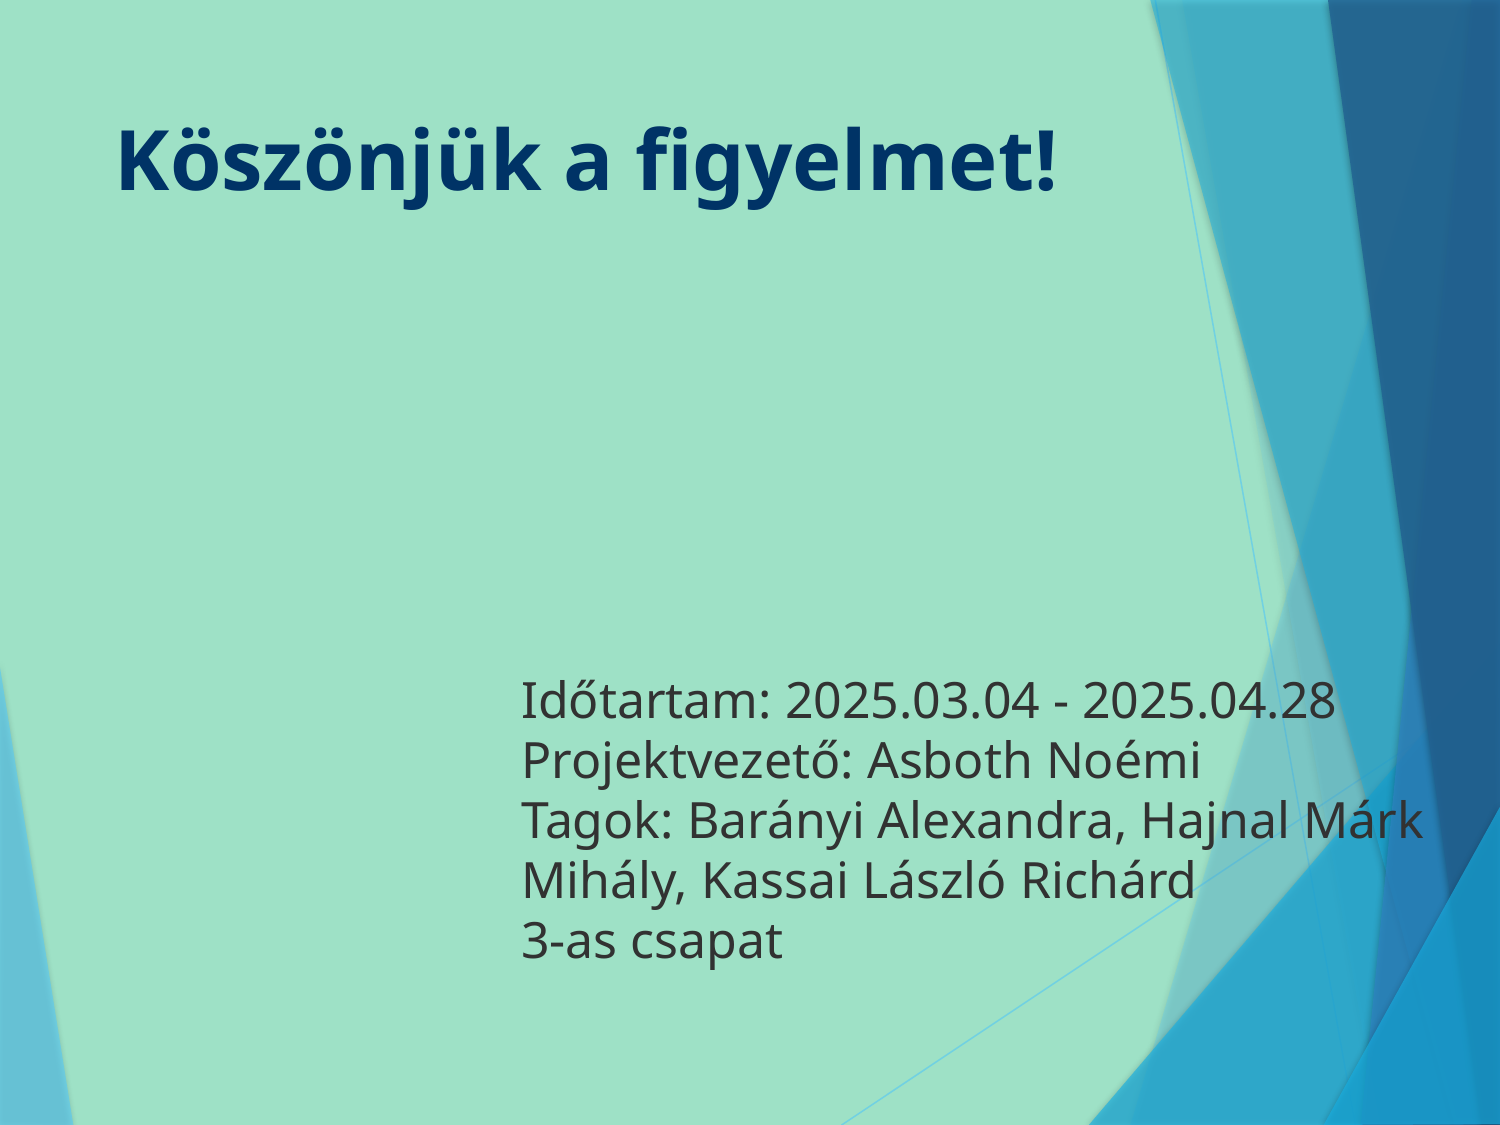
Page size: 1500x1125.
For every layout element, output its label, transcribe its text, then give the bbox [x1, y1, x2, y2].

text_box Időtartam: 2025.03.04 - 2025.04.28 Projektvezető: Asboth Noémi Tagok: Barányi Alexandra, Hajnal Márk Mihály, Kassai László Richárd 3-as csapat [506, 661, 1500, 1022]
title Köszönjük a figyelmet! [99, 99, 1269, 519]
